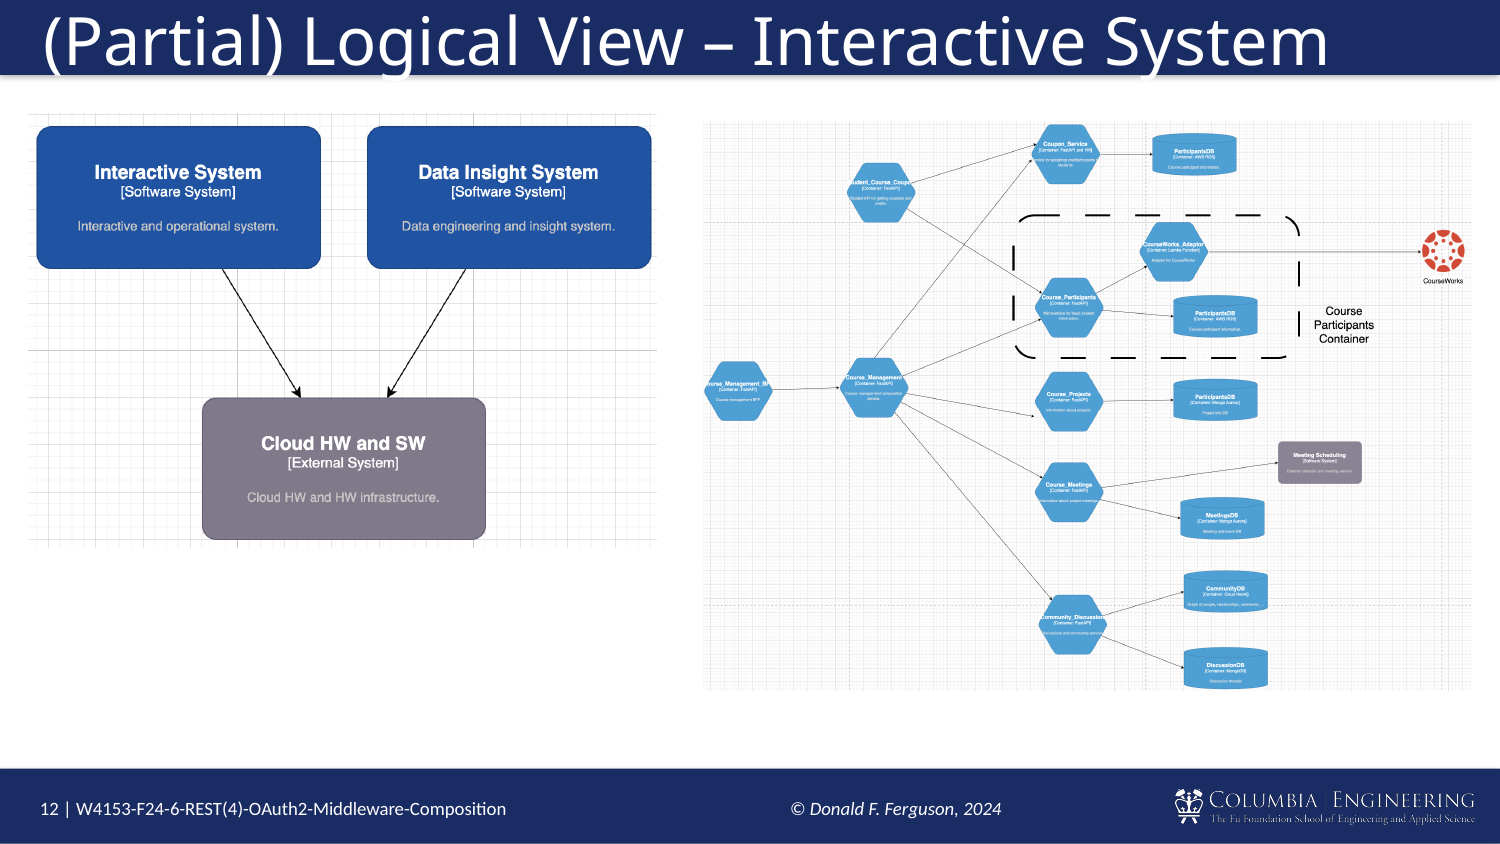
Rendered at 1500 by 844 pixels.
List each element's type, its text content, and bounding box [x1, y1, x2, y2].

title (Partial) Logical View – Interactive System [28, 0, 1450, 73]
picture [703, 121, 1472, 691]
picture [28, 113, 657, 549]
